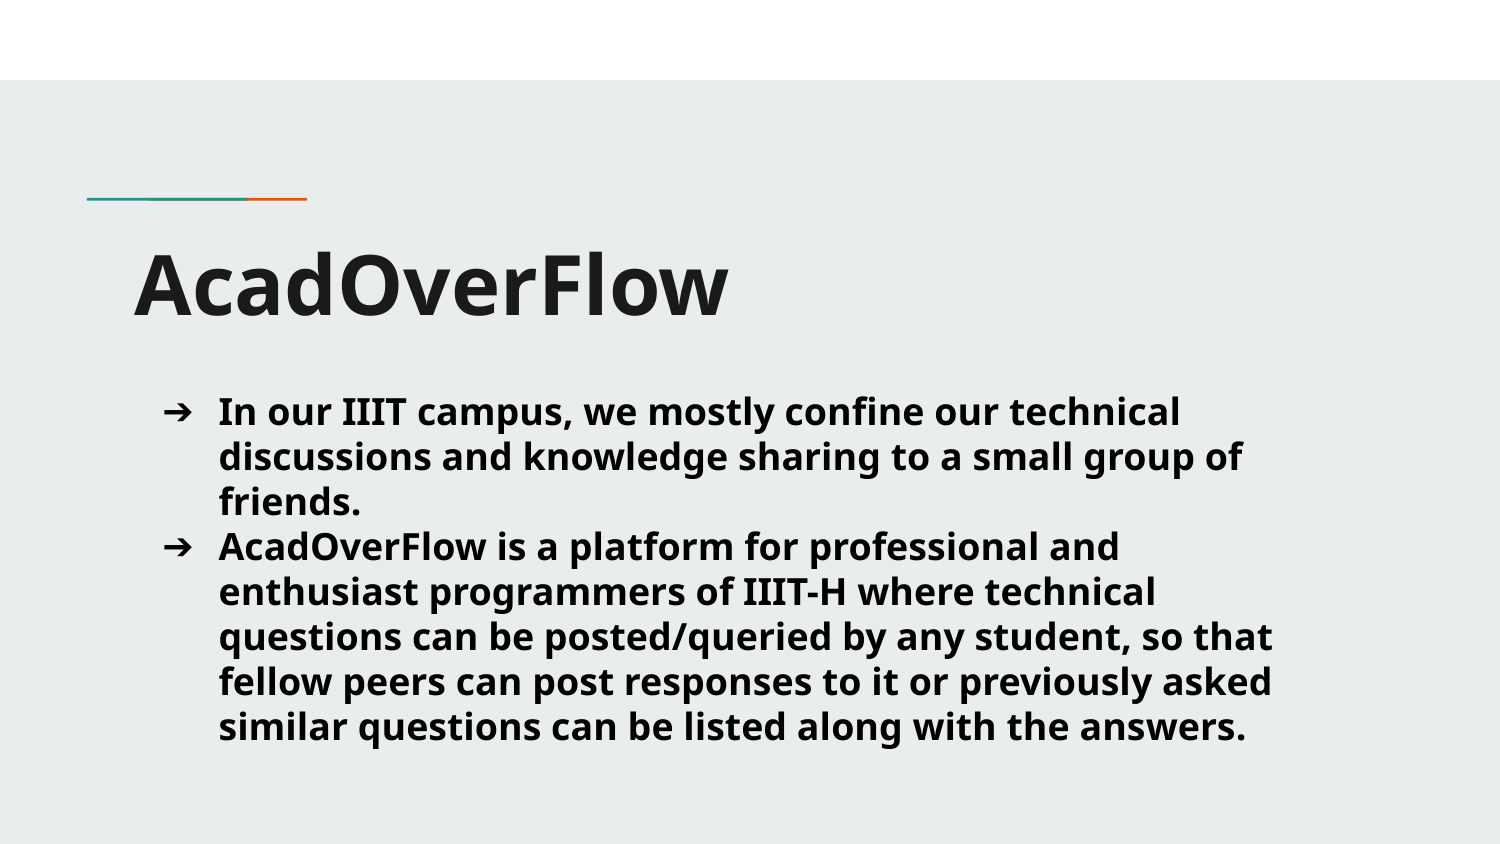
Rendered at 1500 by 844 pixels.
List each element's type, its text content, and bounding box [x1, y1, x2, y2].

title AcadOverFlow [119, 216, 1008, 383]
subtitle In our IIIT campus, we mostly confine our technical discussions and knowledge sharing to a small group of friends. AcadOverFlow is a platform for professional and enthusiast programmers of IIIT-H where technical questions can be posted/queried by any student, so that fellow peers can post responses to it or previously asked similar questions can be listed along with the answers. [128, 372, 1343, 773]
